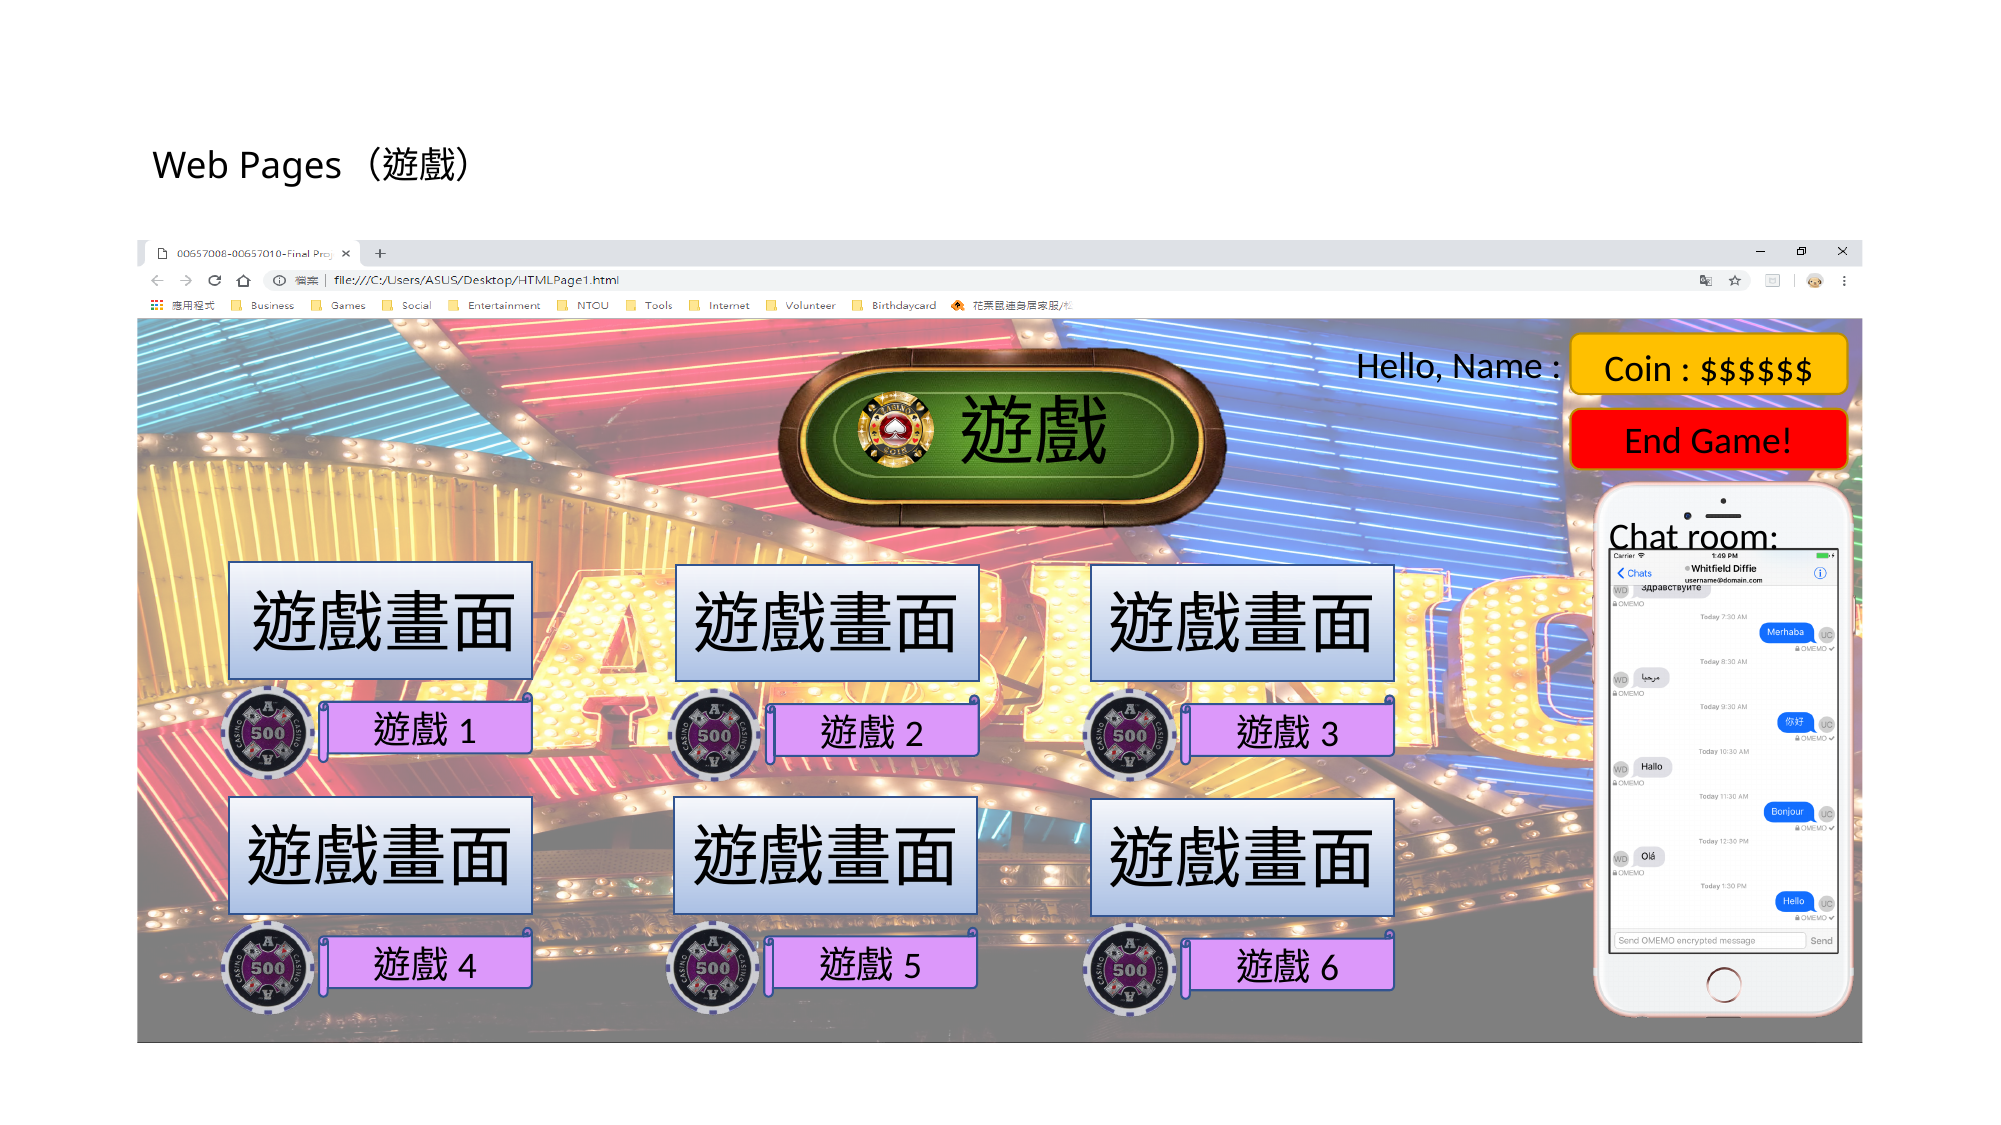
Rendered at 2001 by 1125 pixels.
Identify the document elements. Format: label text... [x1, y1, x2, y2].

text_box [1077, 564, 1395, 788]
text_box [662, 564, 979, 788]
picture [137, 240, 1863, 1043]
title Web Pages（遊戲） [137, 59, 1863, 240]
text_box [215, 562, 535, 785]
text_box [660, 797, 978, 1020]
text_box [1077, 799, 1395, 1022]
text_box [215, 797, 532, 1020]
